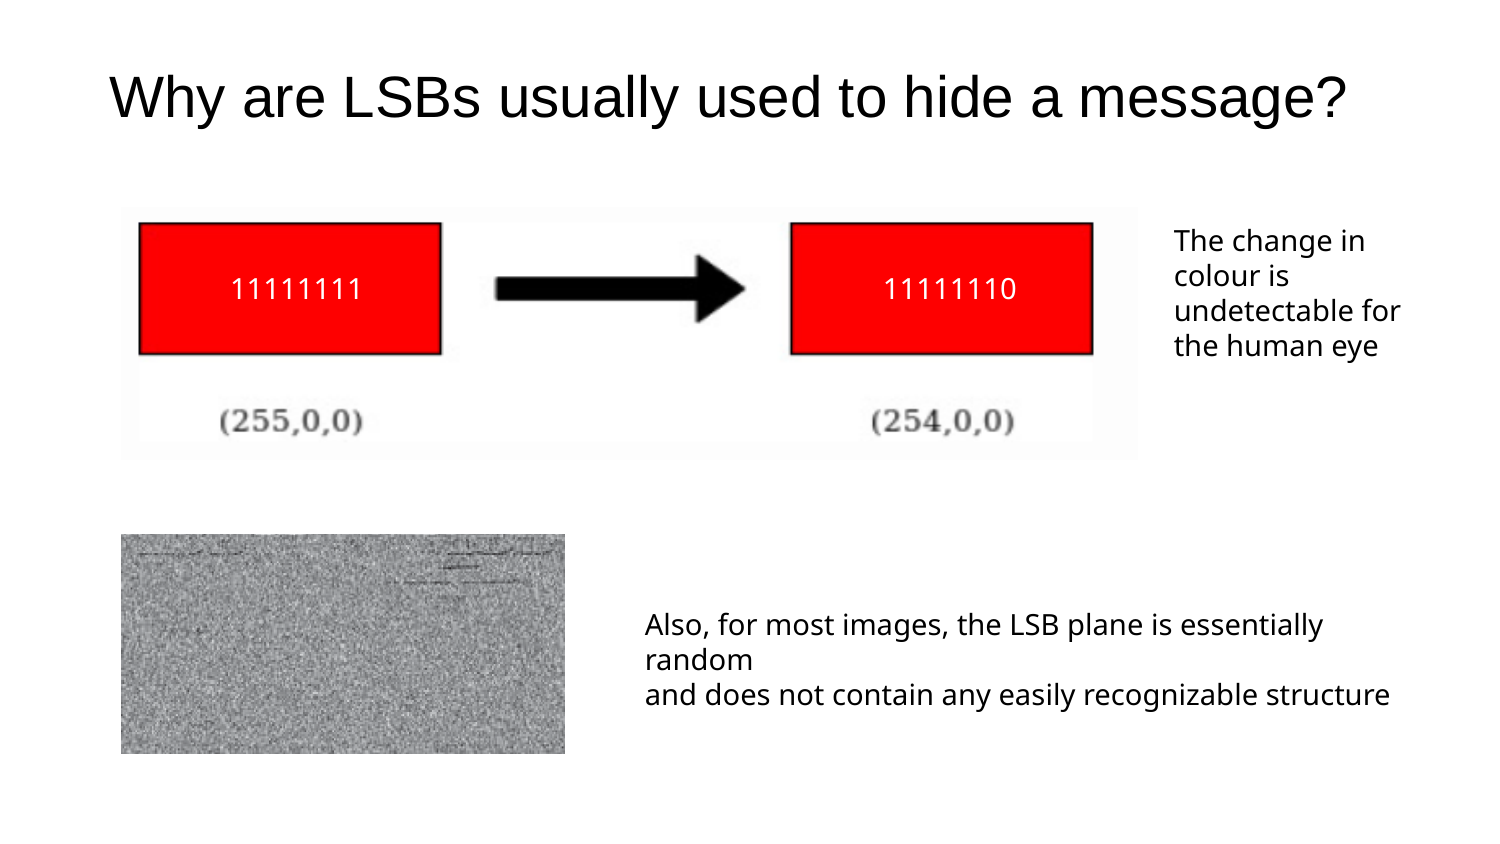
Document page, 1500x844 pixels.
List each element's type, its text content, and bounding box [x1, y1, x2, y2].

text_box The change in colour is undetectable for the human eye [1158, 207, 1426, 403]
picture [121, 534, 565, 754]
text_box Also, for most images, the LSB plane is essentially random and does not contain any easily recognizable structure [629, 591, 1453, 698]
title Why are LSBs usually used to hide a message? [94, 44, 1453, 133]
picture [121, 207, 1138, 460]
